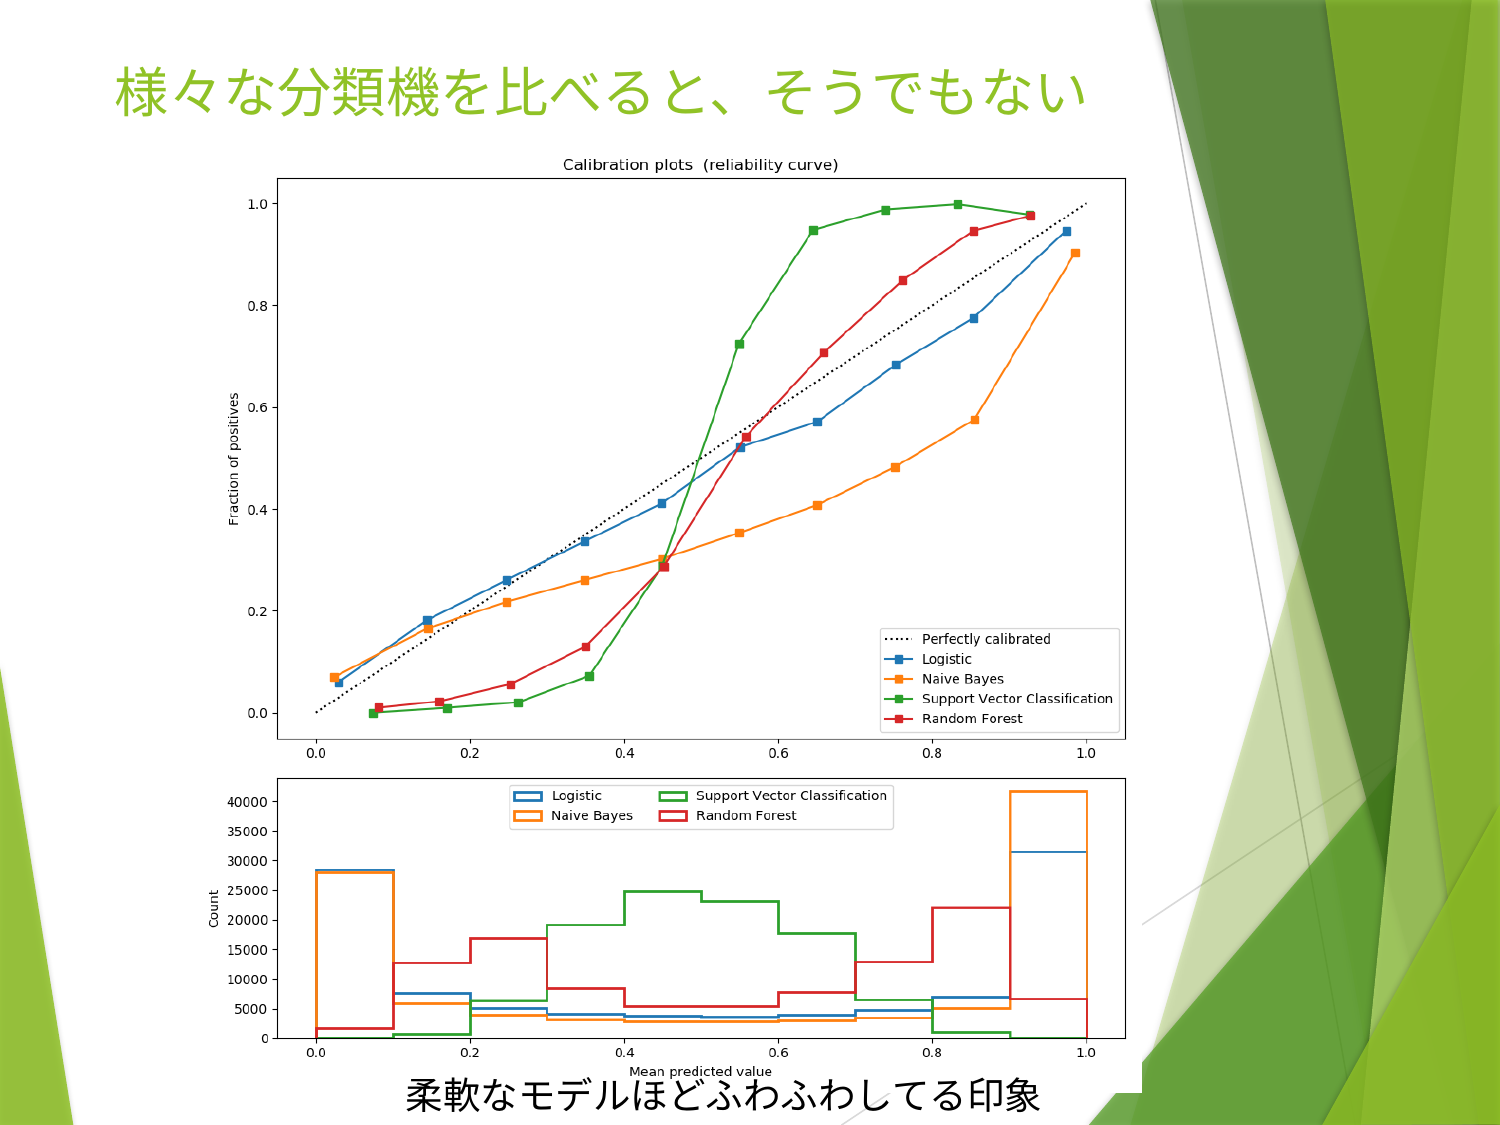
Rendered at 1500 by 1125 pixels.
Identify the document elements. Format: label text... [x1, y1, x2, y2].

text_box 柔軟なモデルほどふわふわしてる印象 [391, 1102, 1058, 1125]
picture [192, 144, 1142, 1094]
title 様々な分類機を比べると、そうでもない [99, 51, 1142, 145]
